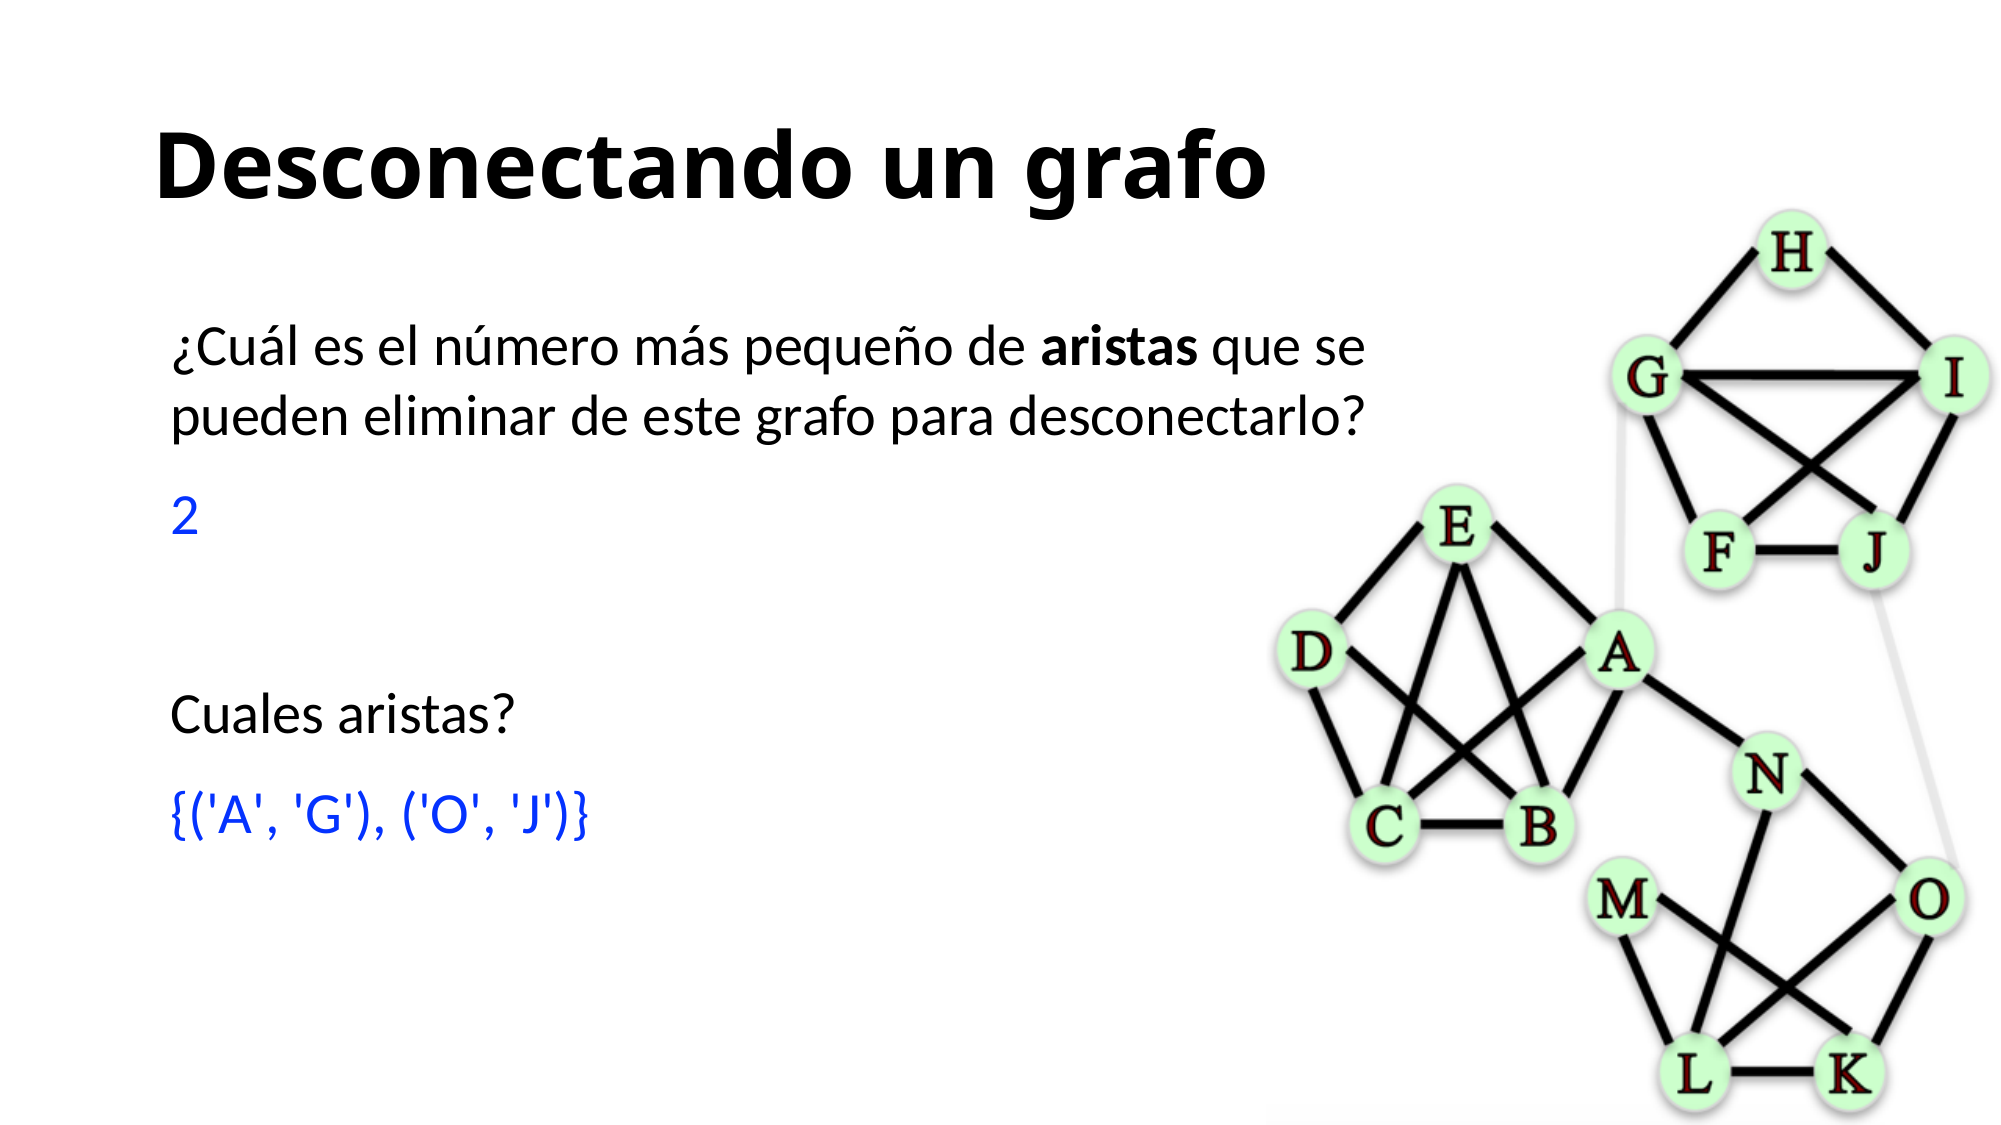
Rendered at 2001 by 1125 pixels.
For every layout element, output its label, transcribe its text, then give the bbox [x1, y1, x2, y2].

picture [1266, 205, 2000, 1125]
text_box Desconectando un grafo [137, 59, 1863, 278]
text_box ¿Cuál es el número más pequeño de aristas que se pueden eliminar de este grafo para desconectarlo? 2 Cuales aristas? {('A', 'G'), ('O', 'J')} [137, 299, 1261, 1050]
